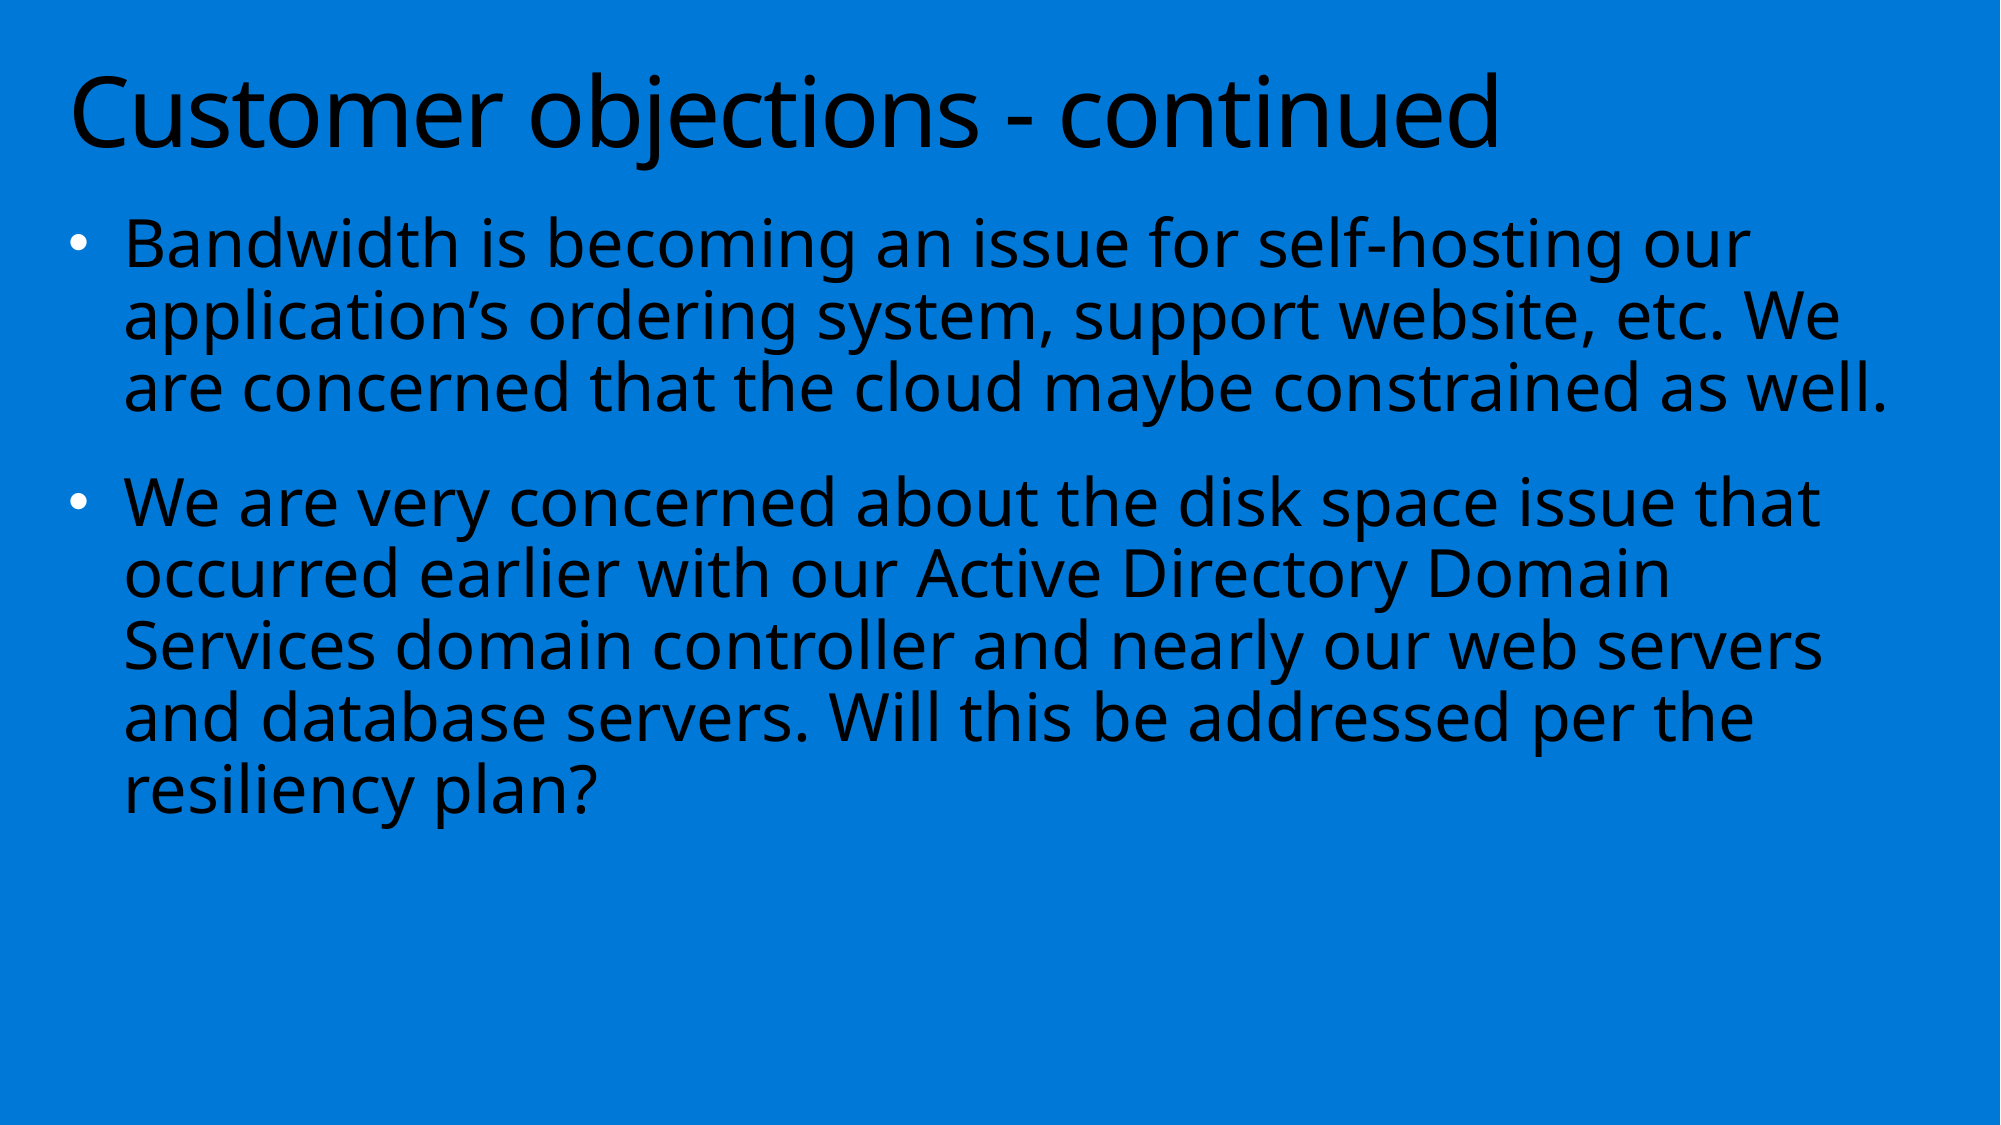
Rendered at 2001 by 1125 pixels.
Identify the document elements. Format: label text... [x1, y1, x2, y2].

title Customer objections - continued [44, 47, 1957, 196]
list Bandwidth is becoming an issue for self-hosting our application’s ordering system, support website, etc. We are concerned that the cloud maybe constrained as well. We are very concerned about the disk space issue that occurred earlier with our Active Directory Domain Services domain controller and nearly our web servers and database servers. Will this be addressed per the resiliency plan? [44, 196, 1956, 781]
